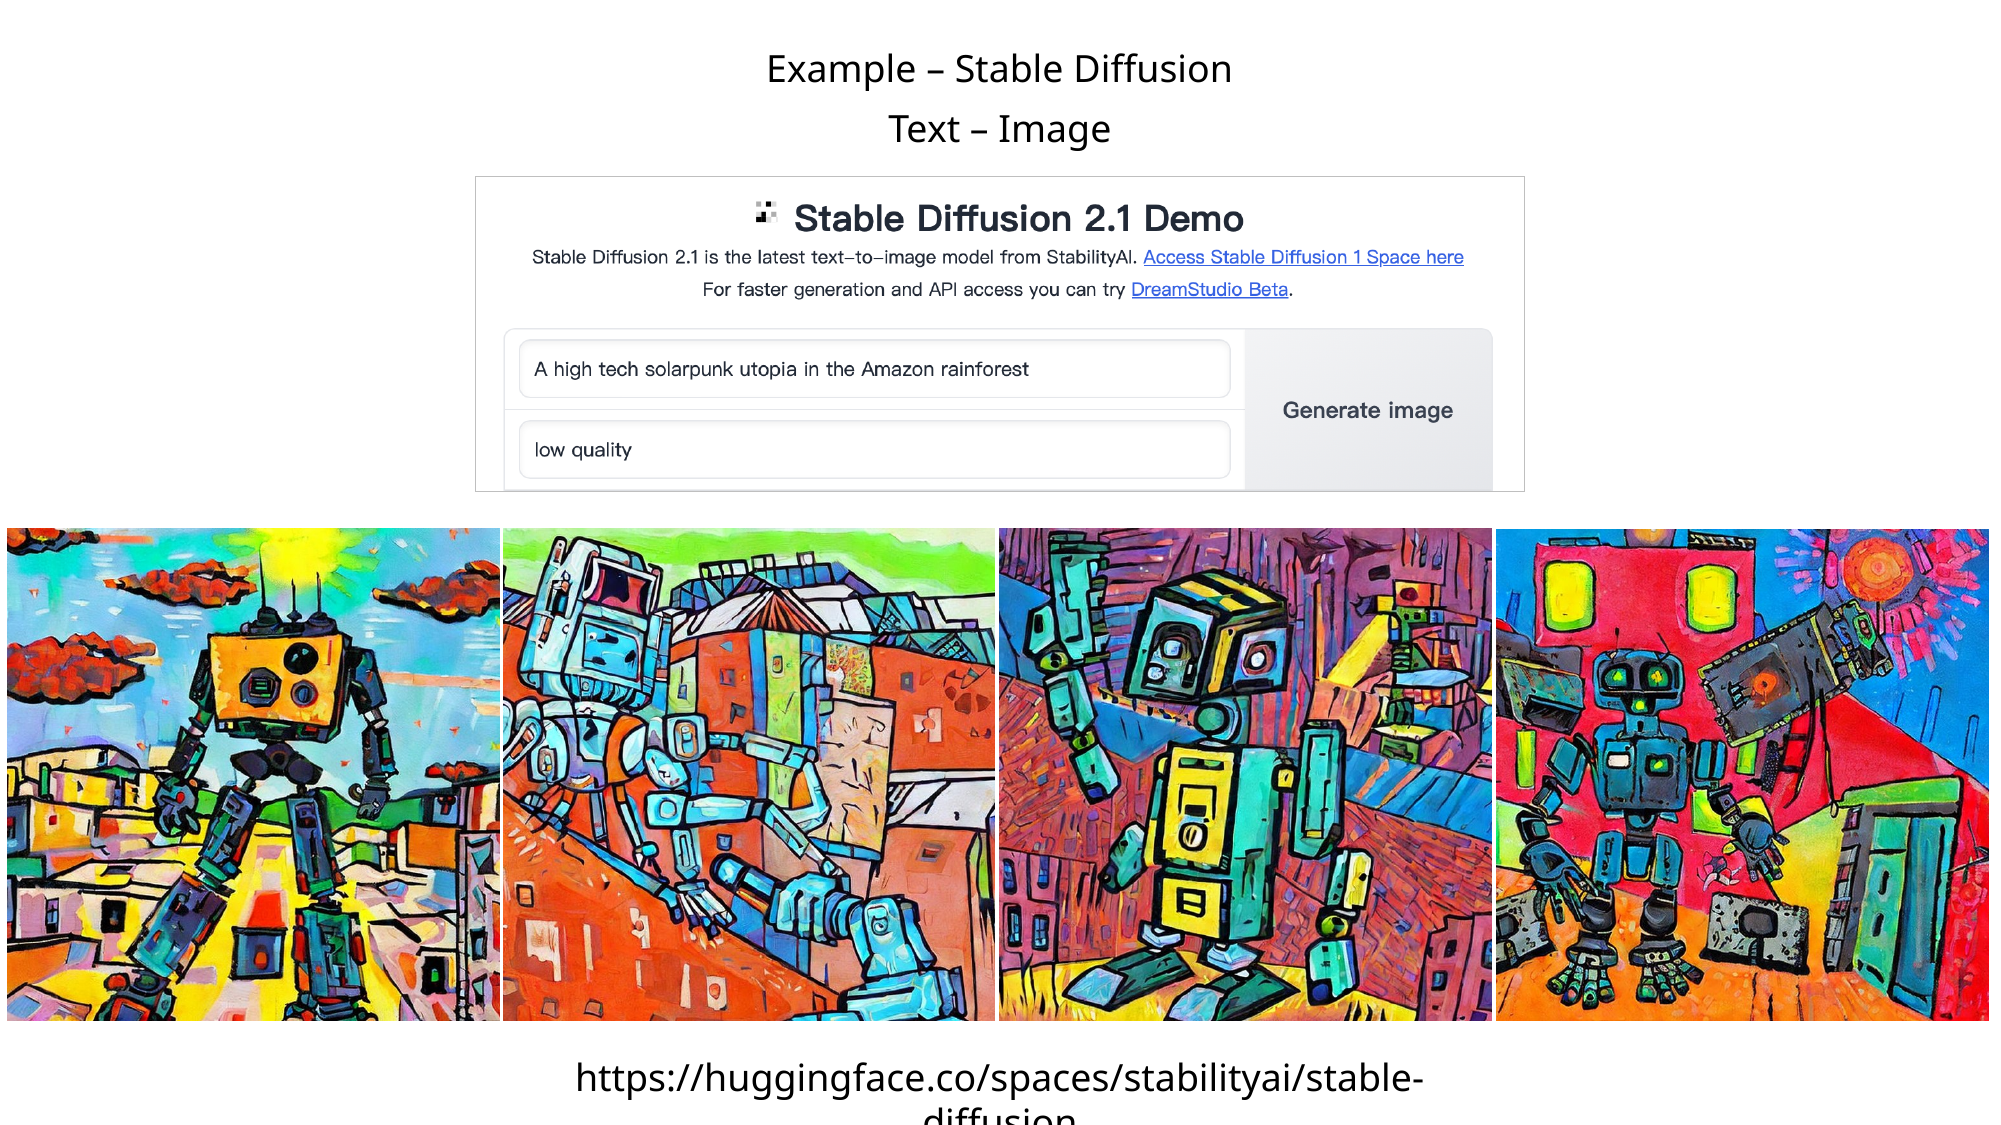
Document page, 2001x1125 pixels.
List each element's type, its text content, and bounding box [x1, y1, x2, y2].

text_box Example – Stable Diffusion [751, 37, 1249, 98]
picture [502, 528, 996, 1021]
picture [1496, 528, 1989, 1021]
picture [7, 528, 500, 1021]
picture [999, 528, 1493, 1021]
text_box https://huggingface.co/spaces/stabilityai/stable-diffusion [499, 1046, 1501, 1125]
picture [475, 175, 1525, 493]
text_box Text – Image [873, 98, 1127, 158]
